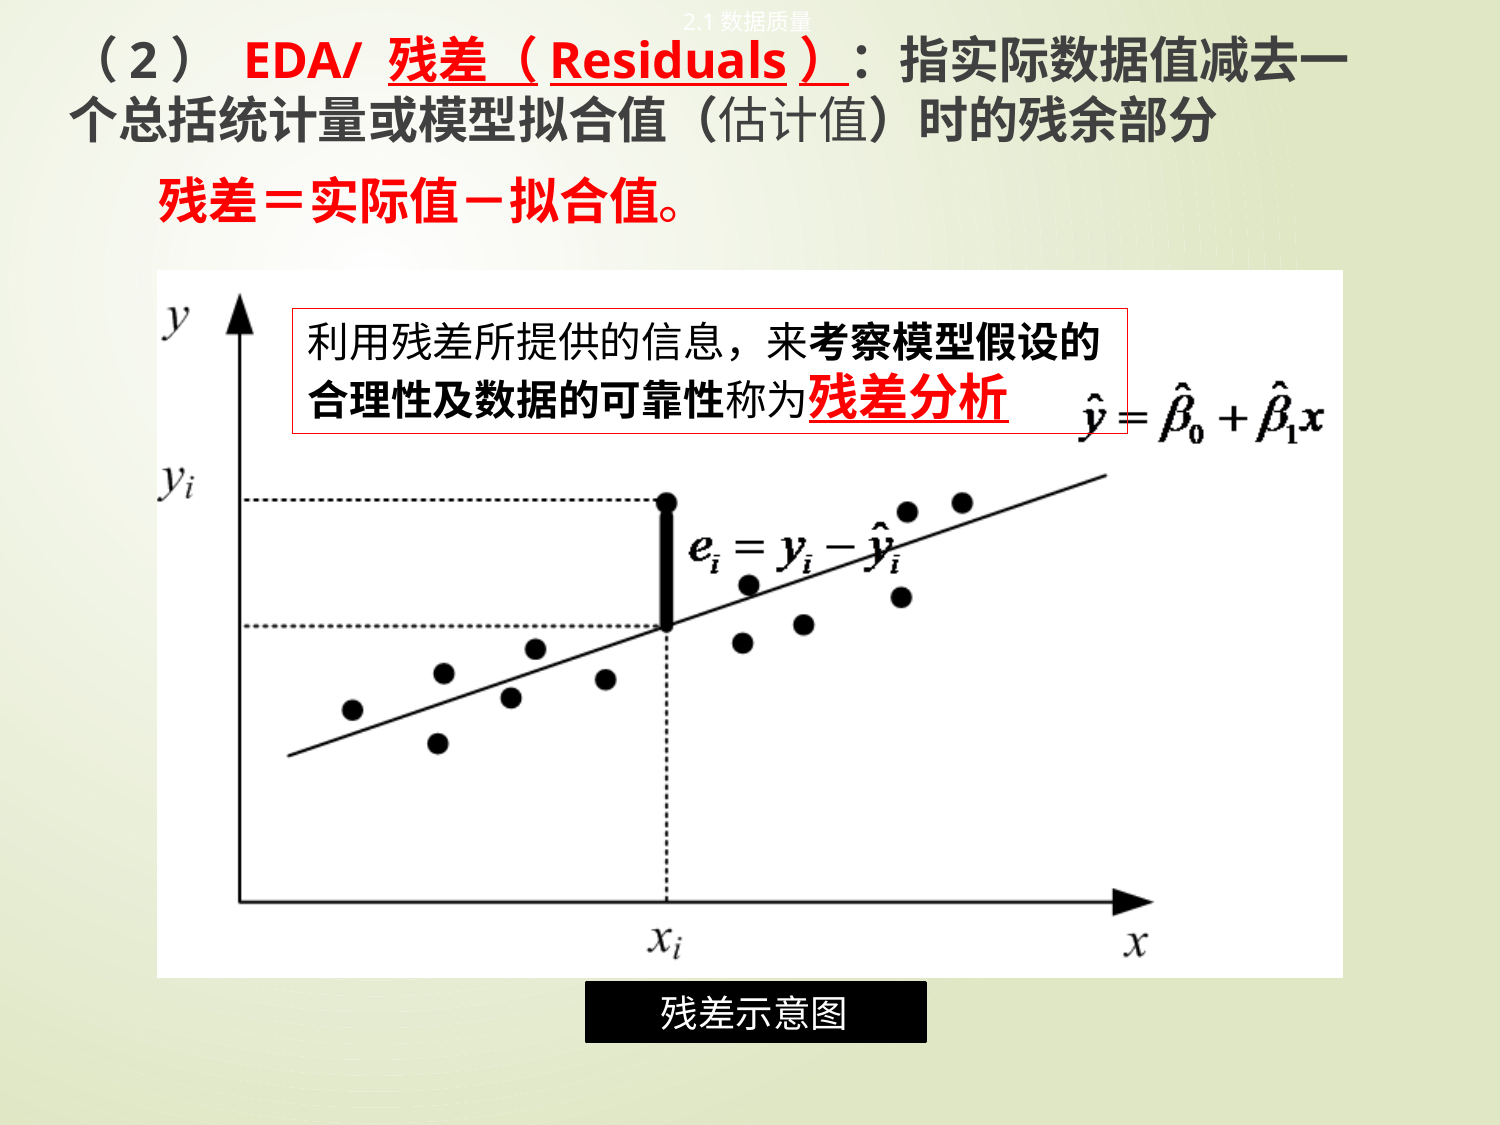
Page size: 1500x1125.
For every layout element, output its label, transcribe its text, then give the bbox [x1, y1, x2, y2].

text_box 残差示意图 [585, 986, 927, 1043]
picture [157, 270, 1343, 978]
list 2.1数据质量 [667, 0, 1371, 43]
list （2） EDA/ 残差（Residuals）：指实际数据值减去一个总括统计量或模型拟合值（估计值）时的残余部分 残差＝实际值－拟合值。 [53, 21, 1391, 257]
